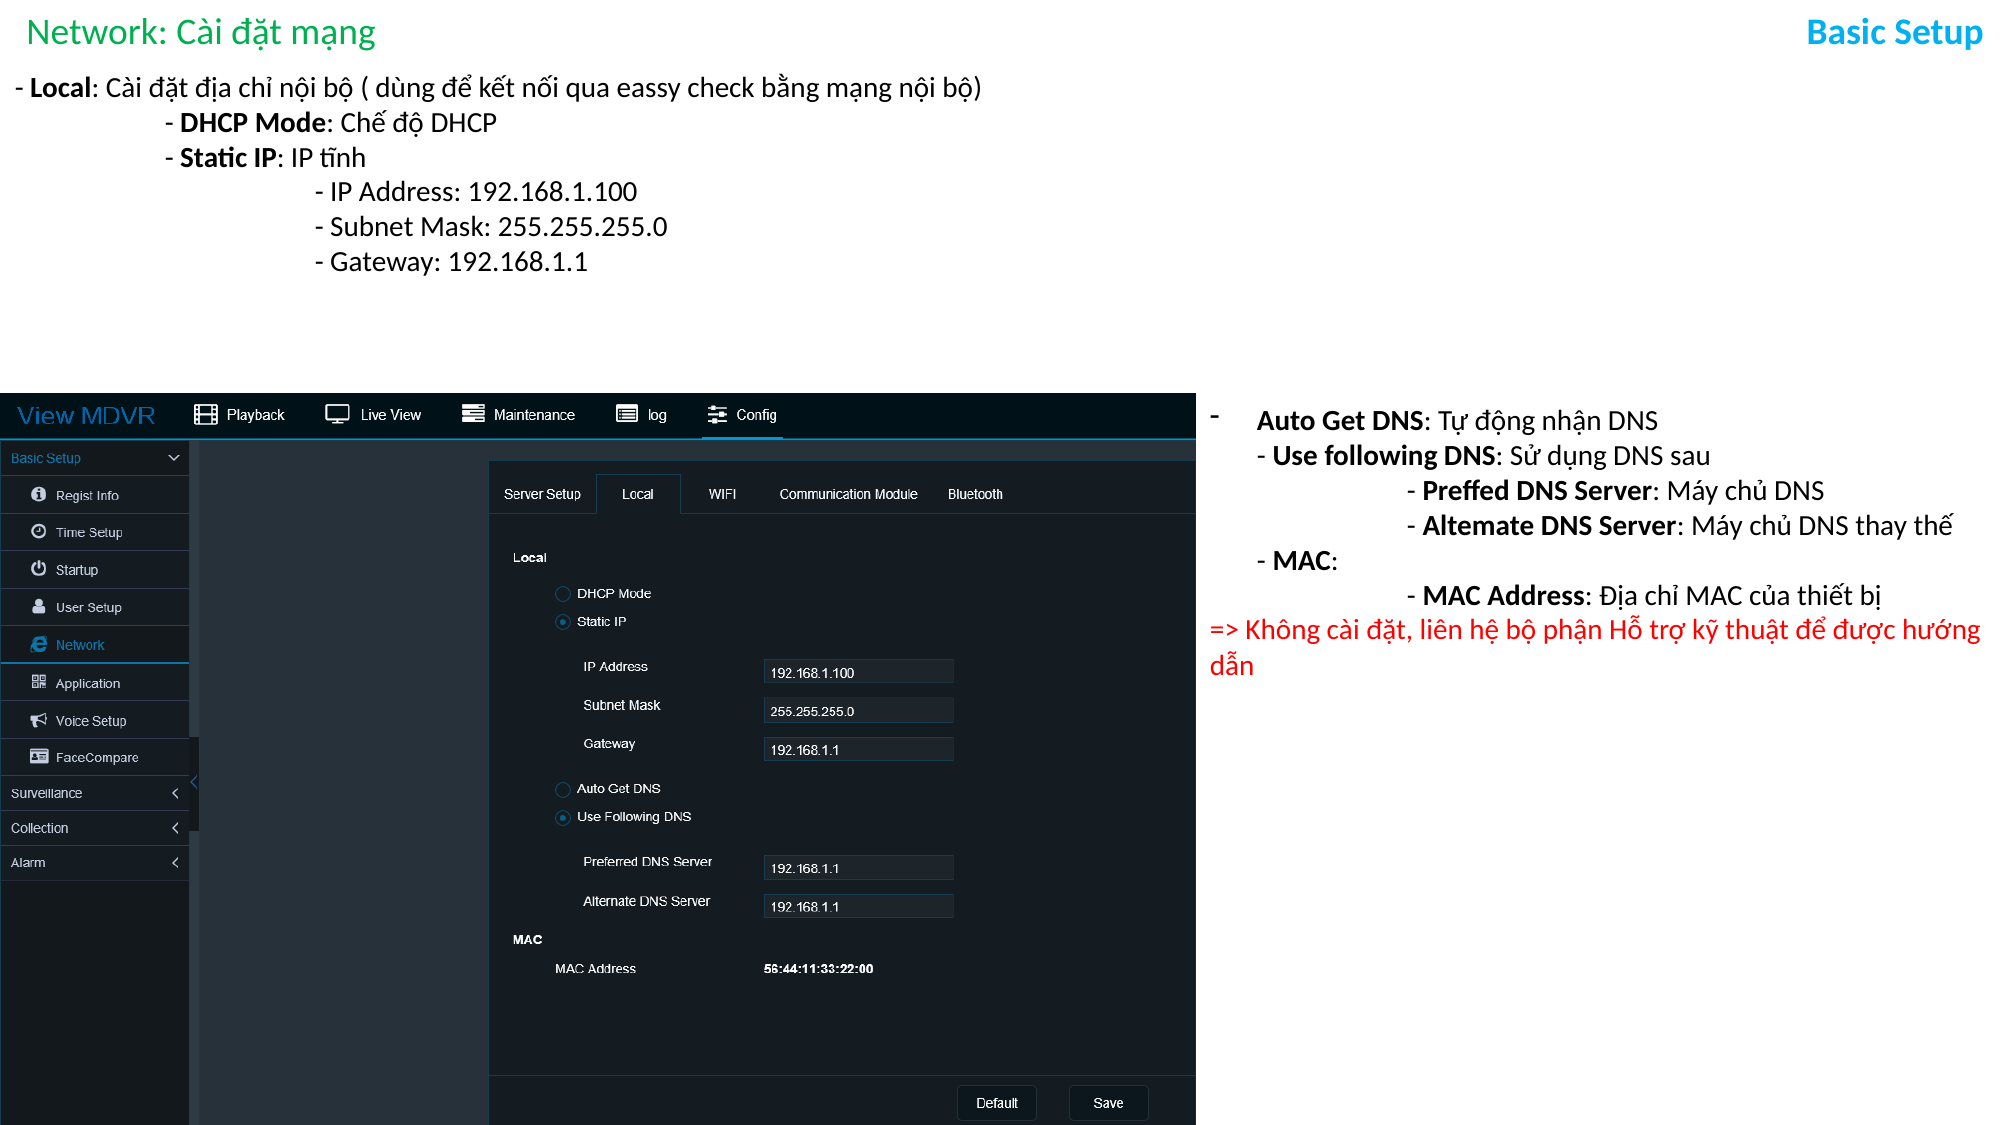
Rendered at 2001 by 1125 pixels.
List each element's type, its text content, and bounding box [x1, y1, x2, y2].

text_box Basic Setup [1791, 0, 1999, 60]
text_box Network: Cài đặt mạng [11, 0, 392, 60]
picture [0, 393, 1196, 437]
text_box - Local: Cài đặt địa chỉ nội bộ ( dùng để kết nối qua eassy check bằng mạng nội bộ) - DHCP Mode: Chế độ DHCP - Static IP: IP tĩnh - IP Address: 192.168.1.100 - Subnet Mask: 255.255.255.0 - Gateway: 192.168.1.1 [0, 60, 1048, 286]
text_box Auto Get DNS: Tự động nhận DNS - Use following DNS: Sử dụng DNS sau - Preffed DNS Server: Máy chủ DNS - Altemate DNS Server: Máy chủ DNS thay thế - MAC: - MAC Address: Địa chỉ MAC của thiết bị => Không cài đặt, liên hệ bộ phận Hỗ trợ kỹ thuật để được hướng dẫn [1196, 393, 2000, 724]
picture [0, 441, 1196, 1125]
